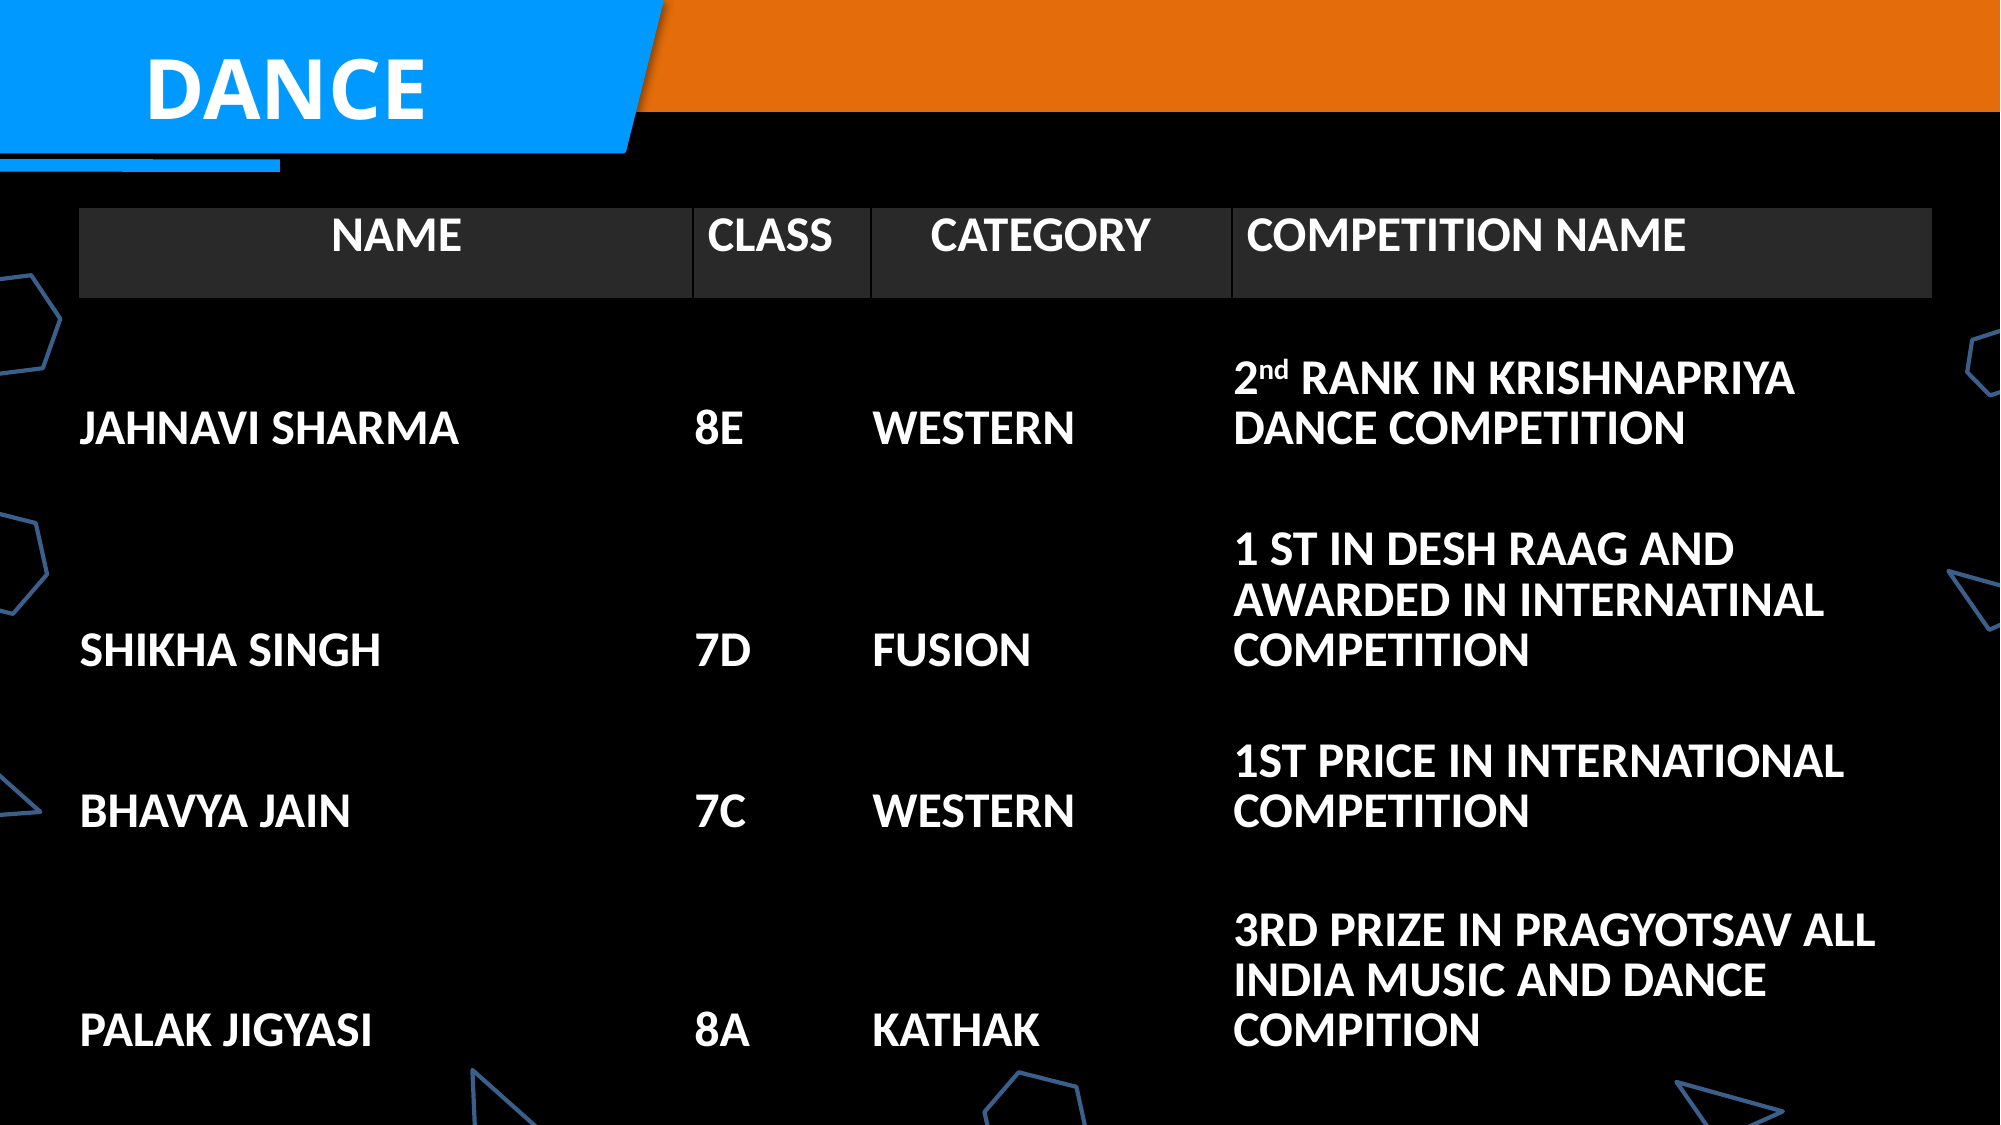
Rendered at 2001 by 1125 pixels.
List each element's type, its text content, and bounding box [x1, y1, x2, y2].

table_cell WESTERN [872, 300, 1231, 456]
table_cell 1 ST IN DESH RAAG AND AWARDED IN INTERNATINAL COMPETITION [1233, 458, 1932, 678]
table_cell BHAVYA JAIN [79, 679, 692, 839]
table_header COMPETITION NAME [1233, 208, 1932, 298]
table_cell JAHNAVI SHARMA [79, 300, 692, 456]
table_cell 8A [694, 841, 870, 1059]
text_box DANCE [128, 28, 462, 144]
text_box [0, 511, 50, 616]
text_box [646, 0, 2000, 114]
table_cell 3RD PRIZE IN PRAGYOTSAV ALL INDIA MUSIC AND DANCE COMPITION [1233, 841, 1932, 1059]
table_cell 2nd RANK IN KRISHNAPRIYA DANCE COMPETITION [1233, 300, 1932, 456]
table_header NAME [79, 208, 692, 298]
table_cell 7D [694, 458, 870, 678]
text_box [0, 0, 664, 154]
text_box [982, 1070, 1087, 1125]
text_box [1946, 568, 2000, 632]
text_box [1674, 1079, 1785, 1125]
table_cell 8E [694, 300, 870, 456]
table_cell FUSION [872, 458, 1231, 678]
text_box [470, 1068, 538, 1125]
table_header CLASS [694, 208, 870, 298]
text_box [0, 773, 43, 818]
table_cell 7C [694, 679, 870, 839]
text_box [0, 273, 63, 376]
table_cell KATHAK [872, 841, 1231, 1059]
table_header CATEGORY [872, 208, 1231, 298]
text_box [1965, 328, 2000, 398]
table_cell 1ST PRICE IN INTERNATIONAL COMPETITION [1233, 679, 1932, 839]
table_cell WESTERN [872, 679, 1231, 839]
table_cell PALAK JIGYASI [79, 841, 692, 1059]
table_cell SHIKHA SINGH [79, 458, 692, 678]
